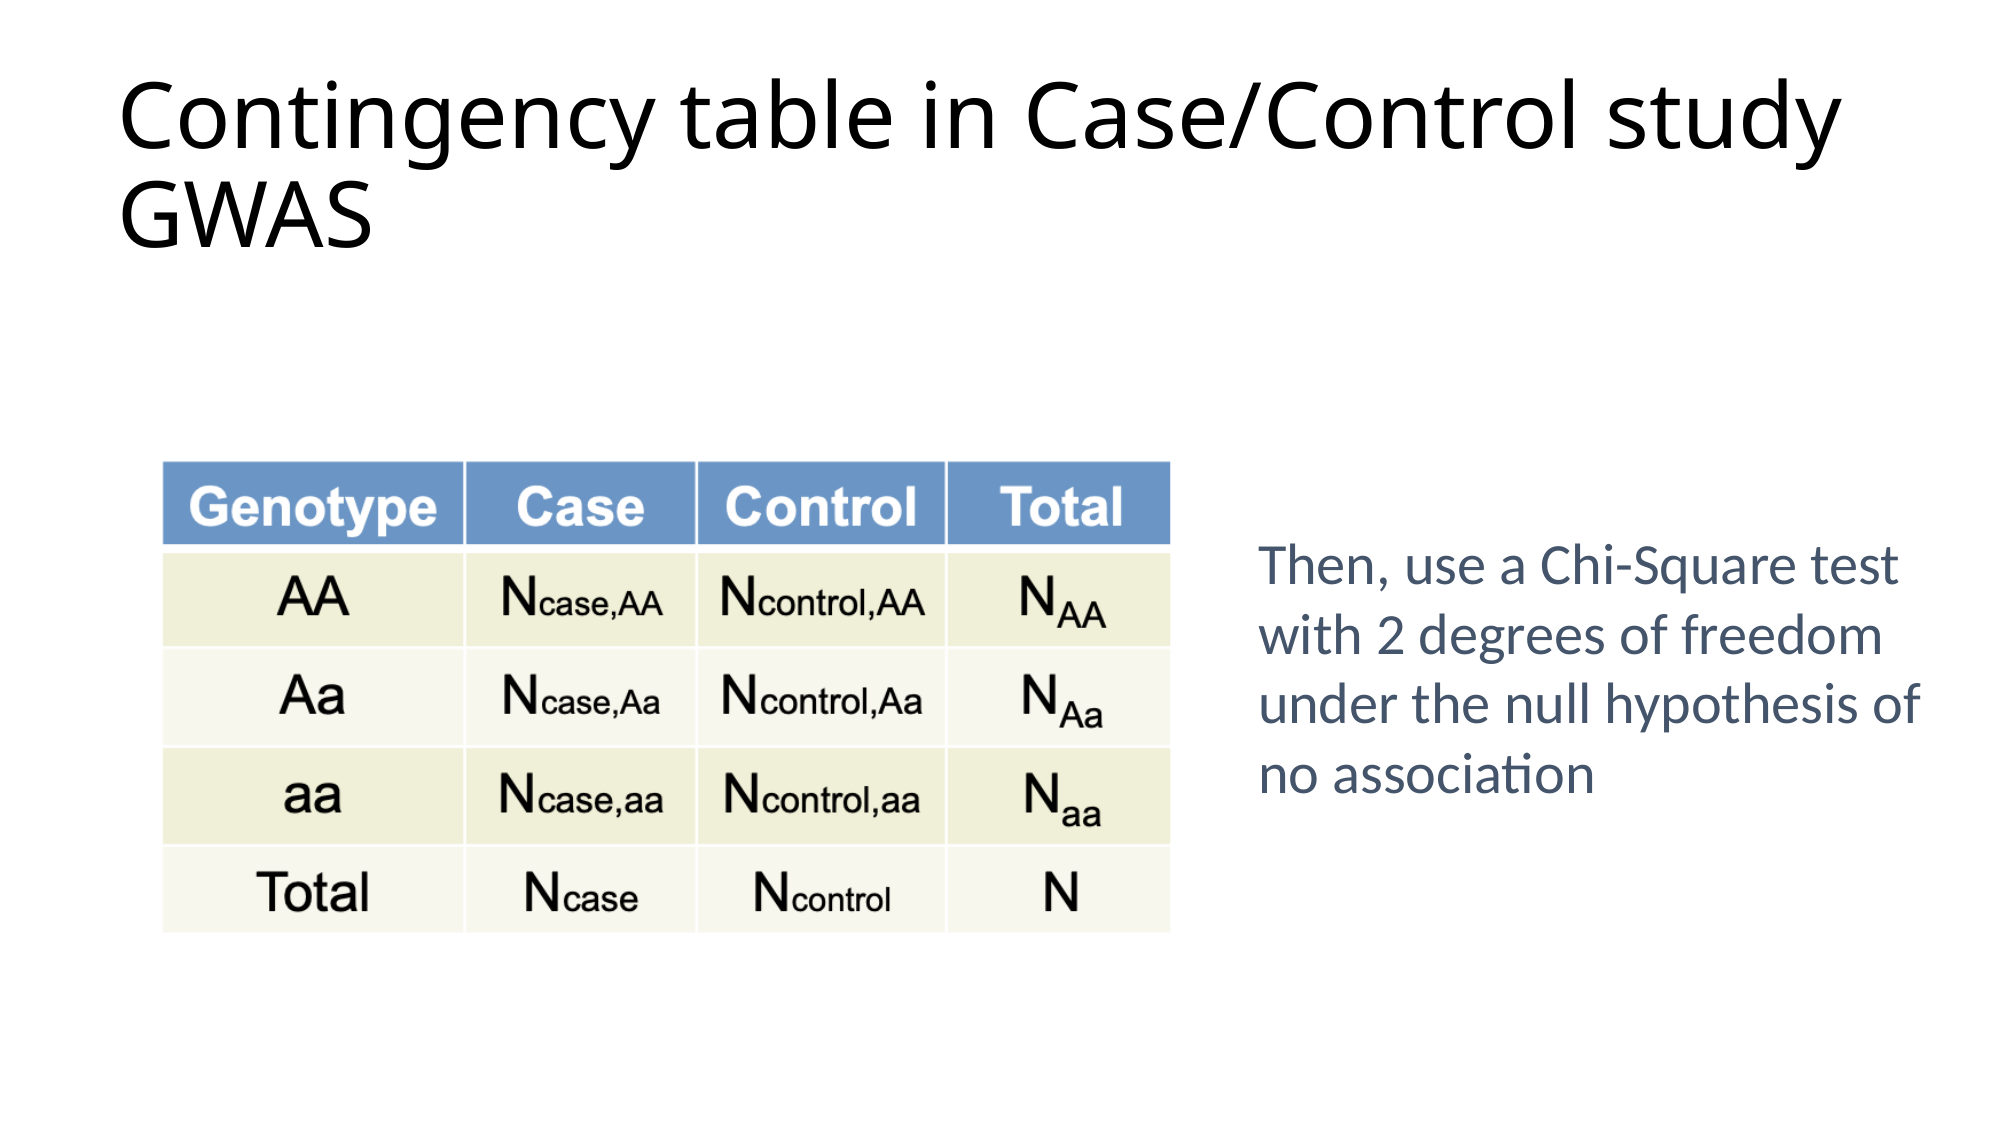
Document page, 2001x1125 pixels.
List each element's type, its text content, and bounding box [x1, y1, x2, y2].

text_box Then, use a Chi-Square test with 2 degrees of freedom under the null hypothesis of no association [1243, 518, 1972, 978]
title Contingency table in Case/Control study GWAS [102, 59, 1863, 278]
picture [133, 430, 1197, 948]
